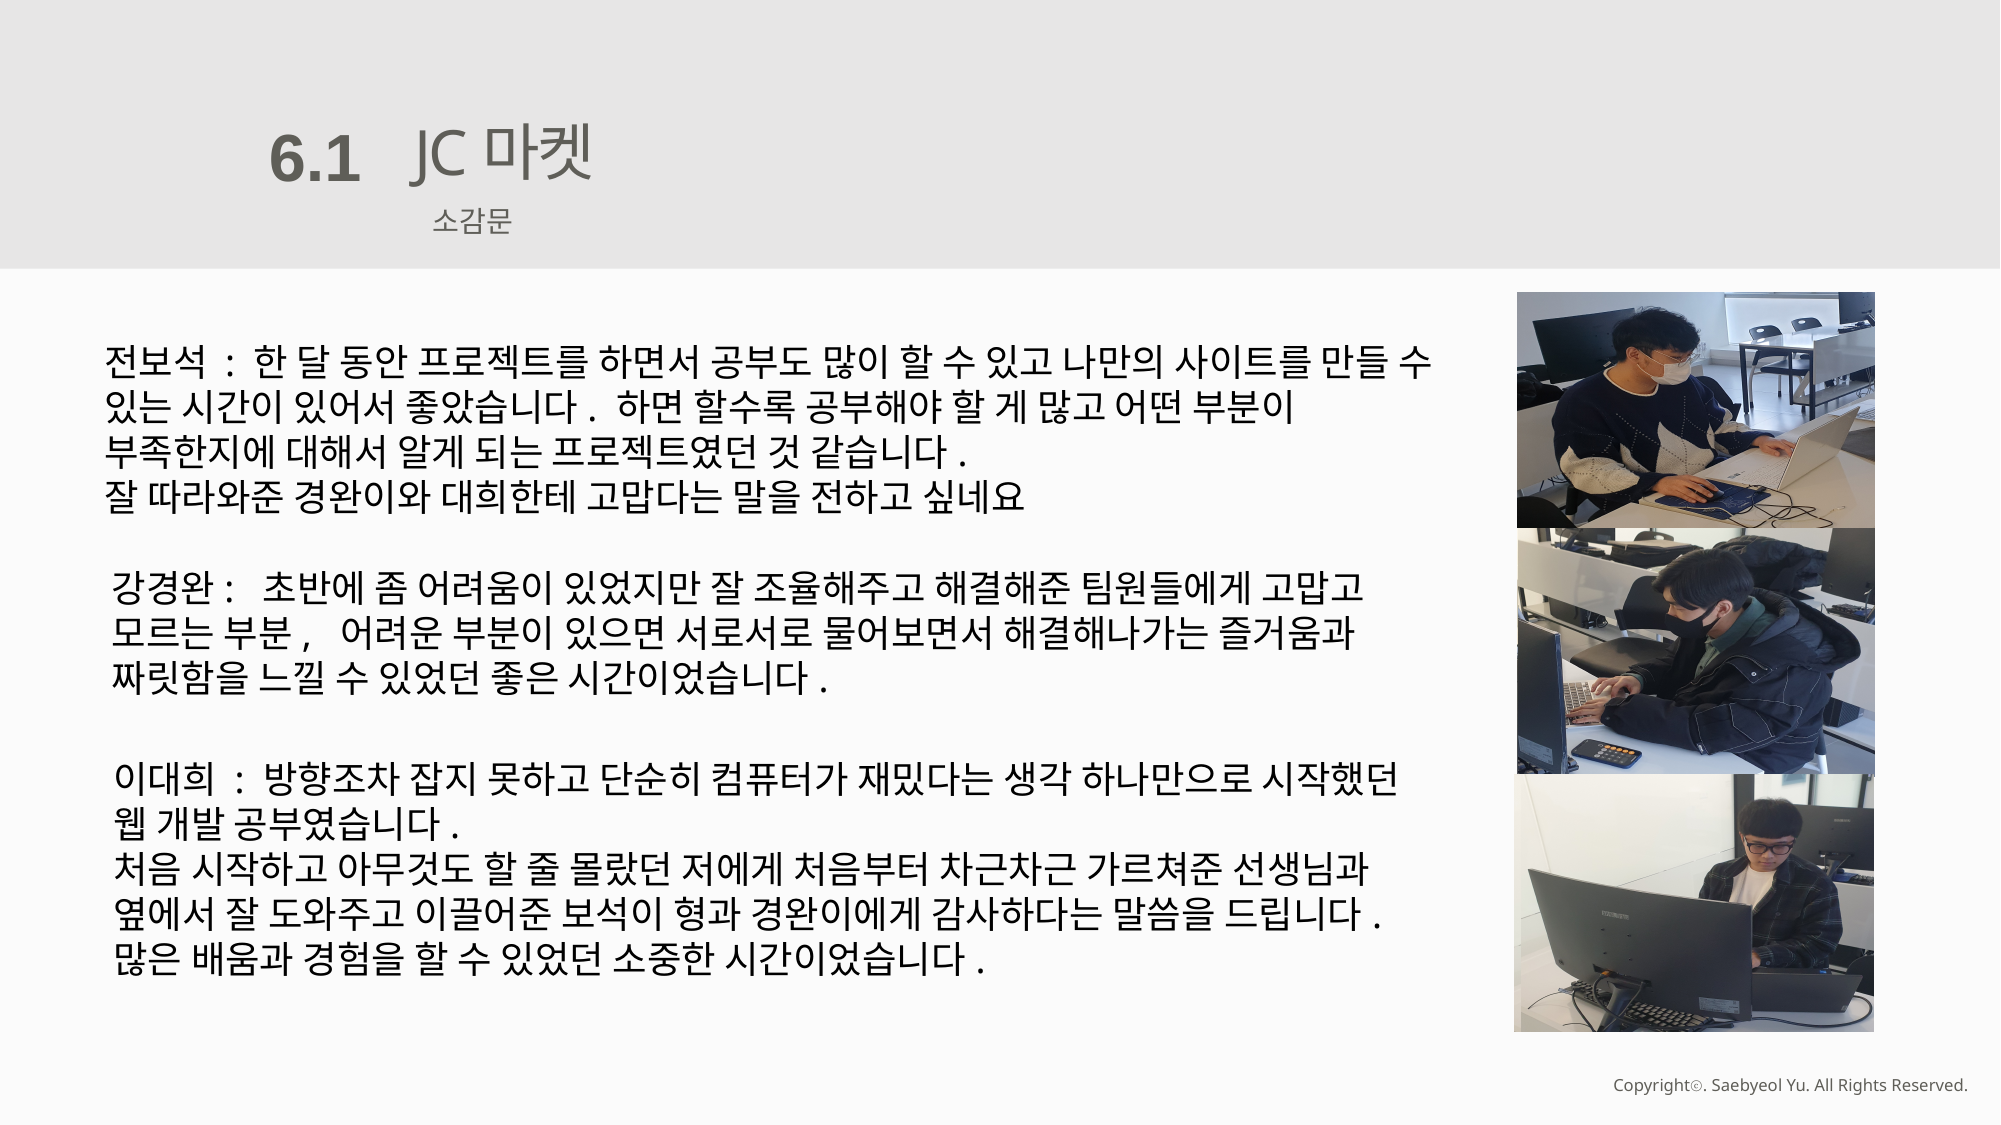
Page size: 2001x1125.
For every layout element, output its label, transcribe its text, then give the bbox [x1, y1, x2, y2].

text_box 강경완: 초반에 좀 어려움이 있었지만 잘 조율해주고 해결해준 팀원들에게 고맙고 모르는 부분, 어려운 부분이 있으면 서로서로 물어보면서 해결해나가는 즐거움과 짜릿함을 느낄 수 있었던 좋은 시간이었습니다. [97, 557, 1480, 708]
text_box [0, 0, 2000, 271]
text_box 이대희 : 방향조차 잡지 못하고 단순히 컴퓨터가 재밌다는 생각 하나만으로 시작했던 웹 개발 공부였습니다. 처음 시작하고 아무것도 할 줄 몰랐던 저에게 처음부터 차근차근 가르쳐준 선생님과 옆에서 잘 도와주고 이끌어준 보석이 형과 경완이에게 감사하다는 말씀을 드립니다. 많은 배움과 경험을 할 수 있었던 소중한 시간이었습니다. [98, 748, 1454, 988]
text_box JC마켓 [399, 105, 610, 196]
text_box 6.1 [254, 106, 377, 202]
picture [1514, 292, 1876, 1032]
text_box 전보석 : 한 달 동안 프로젝트를 하면서 공부도 많이 할 수 있고 나만의 사이트를 만들 수 있는 시간이 있어서 좋았습니다. 하면 할수록 공부해야 할 게 많고 어떤 부분이 부족한지에 대해서 알게 되는 프로젝트였던 것 같습니다. 잘 따라와준 경완이와 대희한테 고맙다는 말을 전하고 싶네요 [89, 331, 1477, 526]
text_box 소감문 [417, 195, 529, 246]
